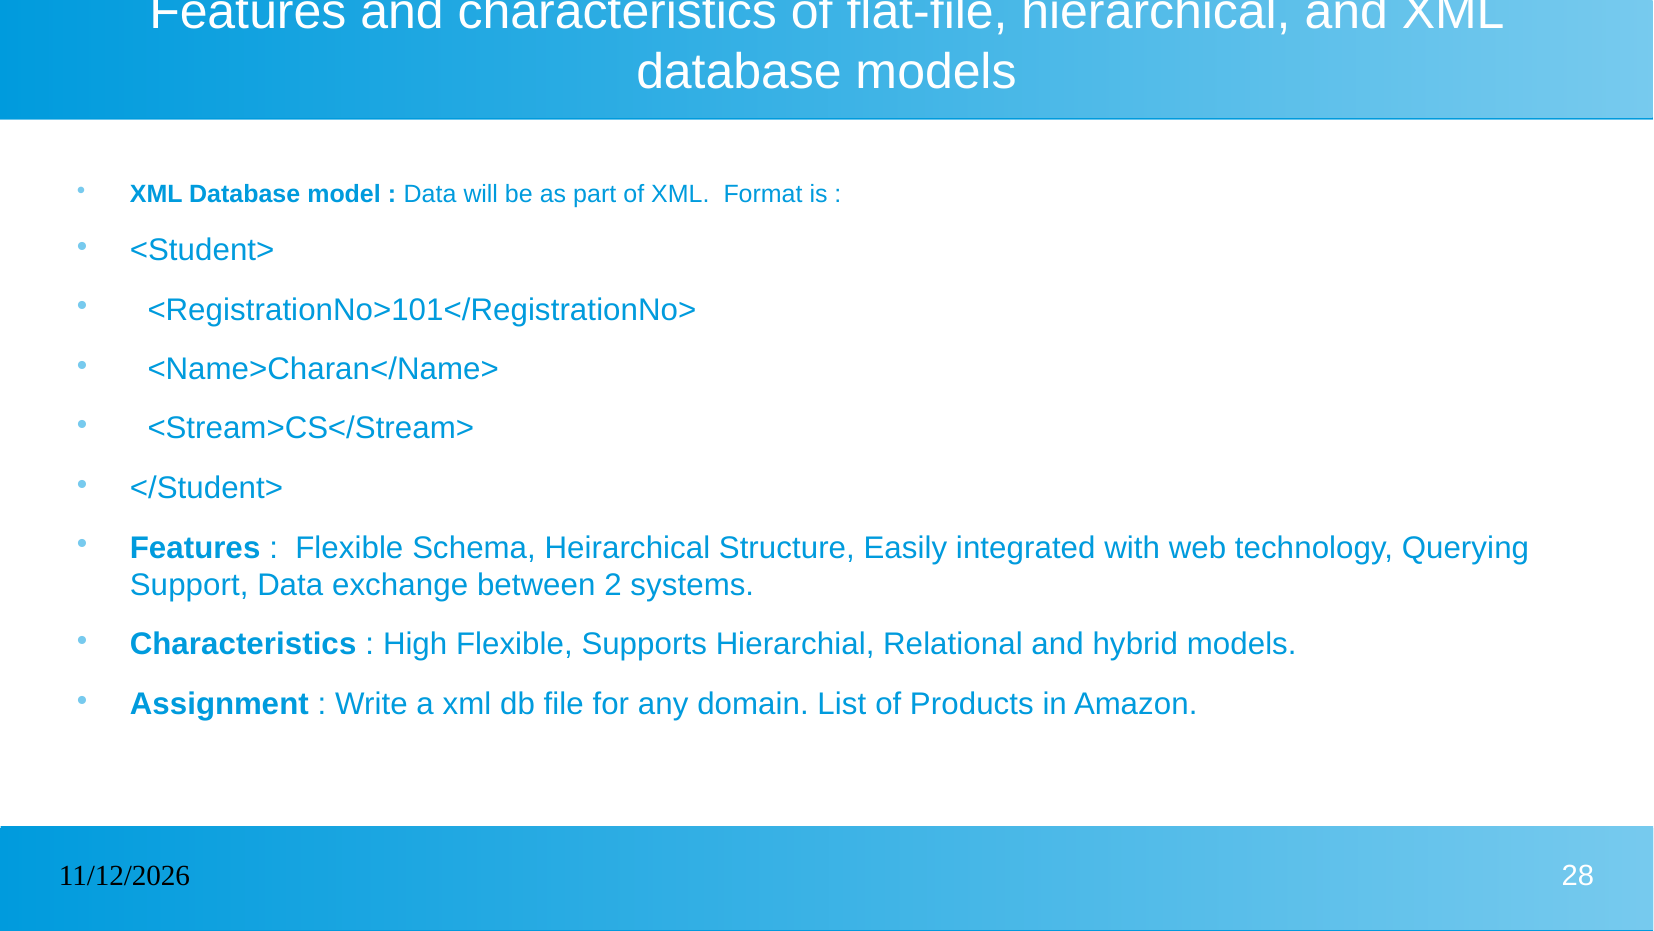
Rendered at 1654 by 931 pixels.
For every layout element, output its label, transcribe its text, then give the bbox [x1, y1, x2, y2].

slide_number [59, 856, 443, 915]
list XML Database model : Data will be as part of XML. Format is : <Student> <RegistrationNo>101</RegistrationNo> <Name>Charan</Name> <Stream>CS</Stream> </Student> Features : Flexible Schema, Heirarchical Structure, Easily integrated with web technology, Querying Support, Data exchange between 2 systems. Characteristics : High Flexible, Supports Hierarchial, Relational and hybrid models. Assignment : Write a xml db file for any domain. List of Products in Amazon. [59, 177, 1595, 768]
title Features and characteristics of flat-file, hierarchical, and XML database models [59, 0, 1595, 152]
slide_number 28 [1210, 856, 1595, 915]
